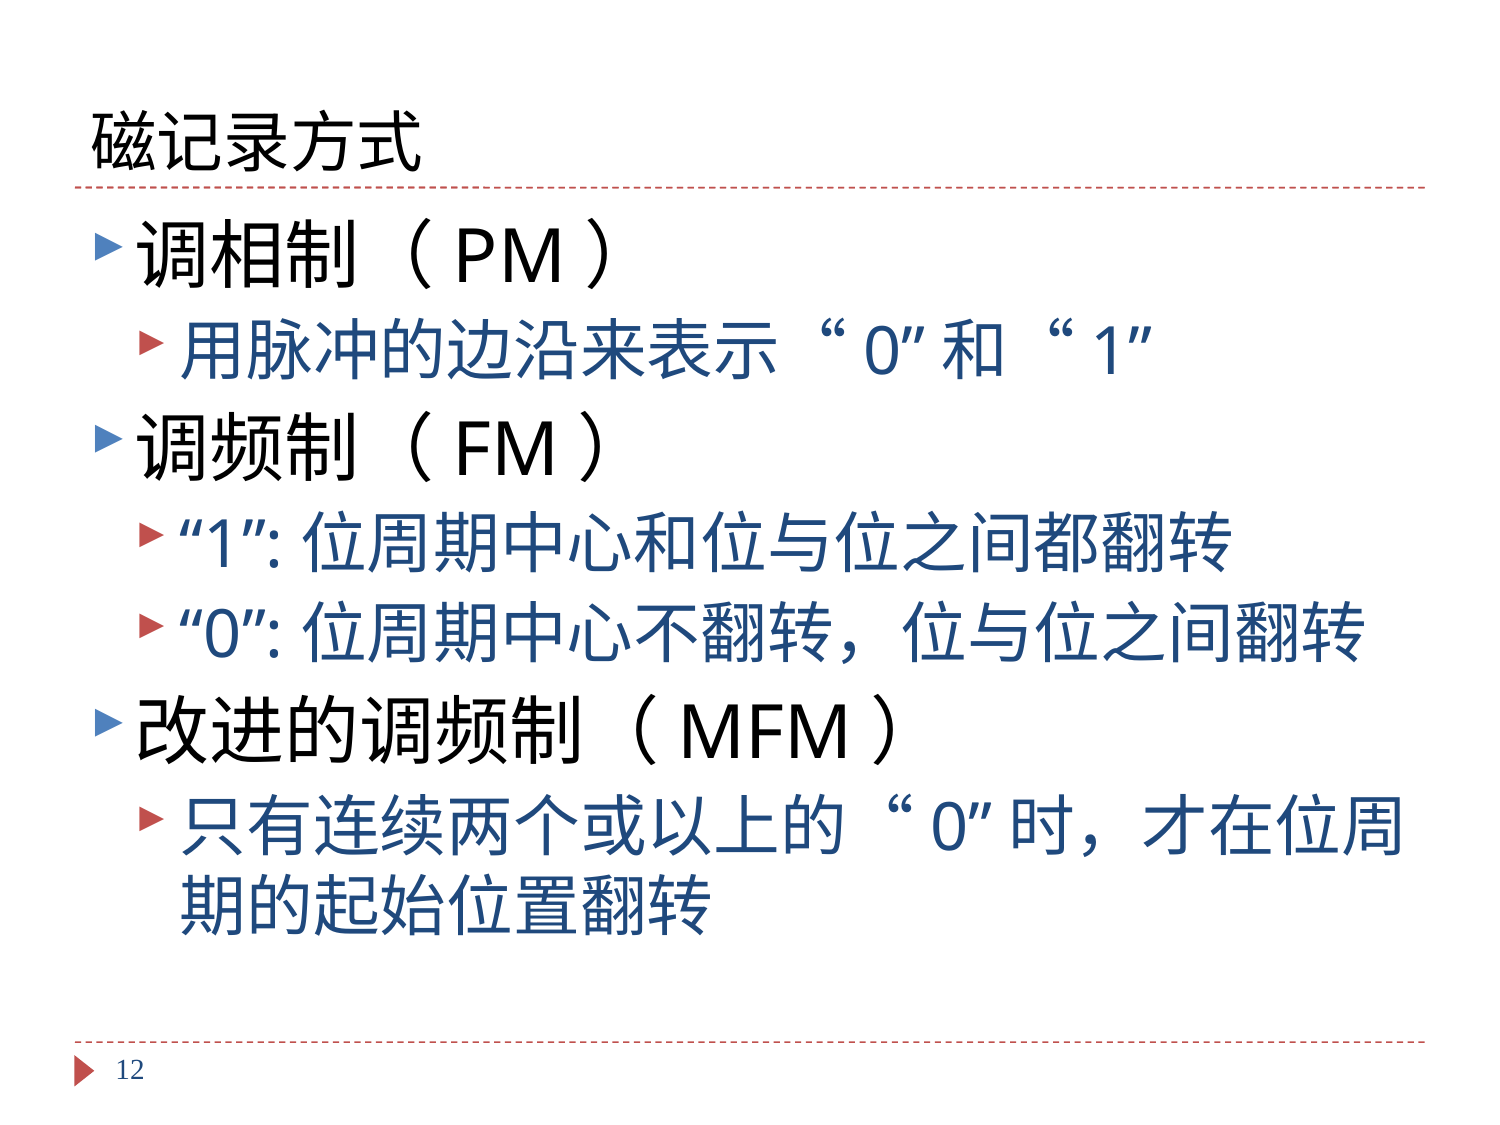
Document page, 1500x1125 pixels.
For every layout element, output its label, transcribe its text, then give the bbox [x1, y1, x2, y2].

list 调相制（PM） 用脉冲的边沿来表示“0”和“1” 调频制（FM） “1”:位周期中心和位与位之间都翻转 “0”:位周期中心不翻转，位与位之间翻转 改进的调频制（MFM） 只有连续两个或以上的“0”时，才在位周期的起始位置翻转 [75, 200, 1425, 1006]
slide_number 12 [100, 1042, 426, 1103]
title 磁记录方式 [75, 24, 1425, 188]
